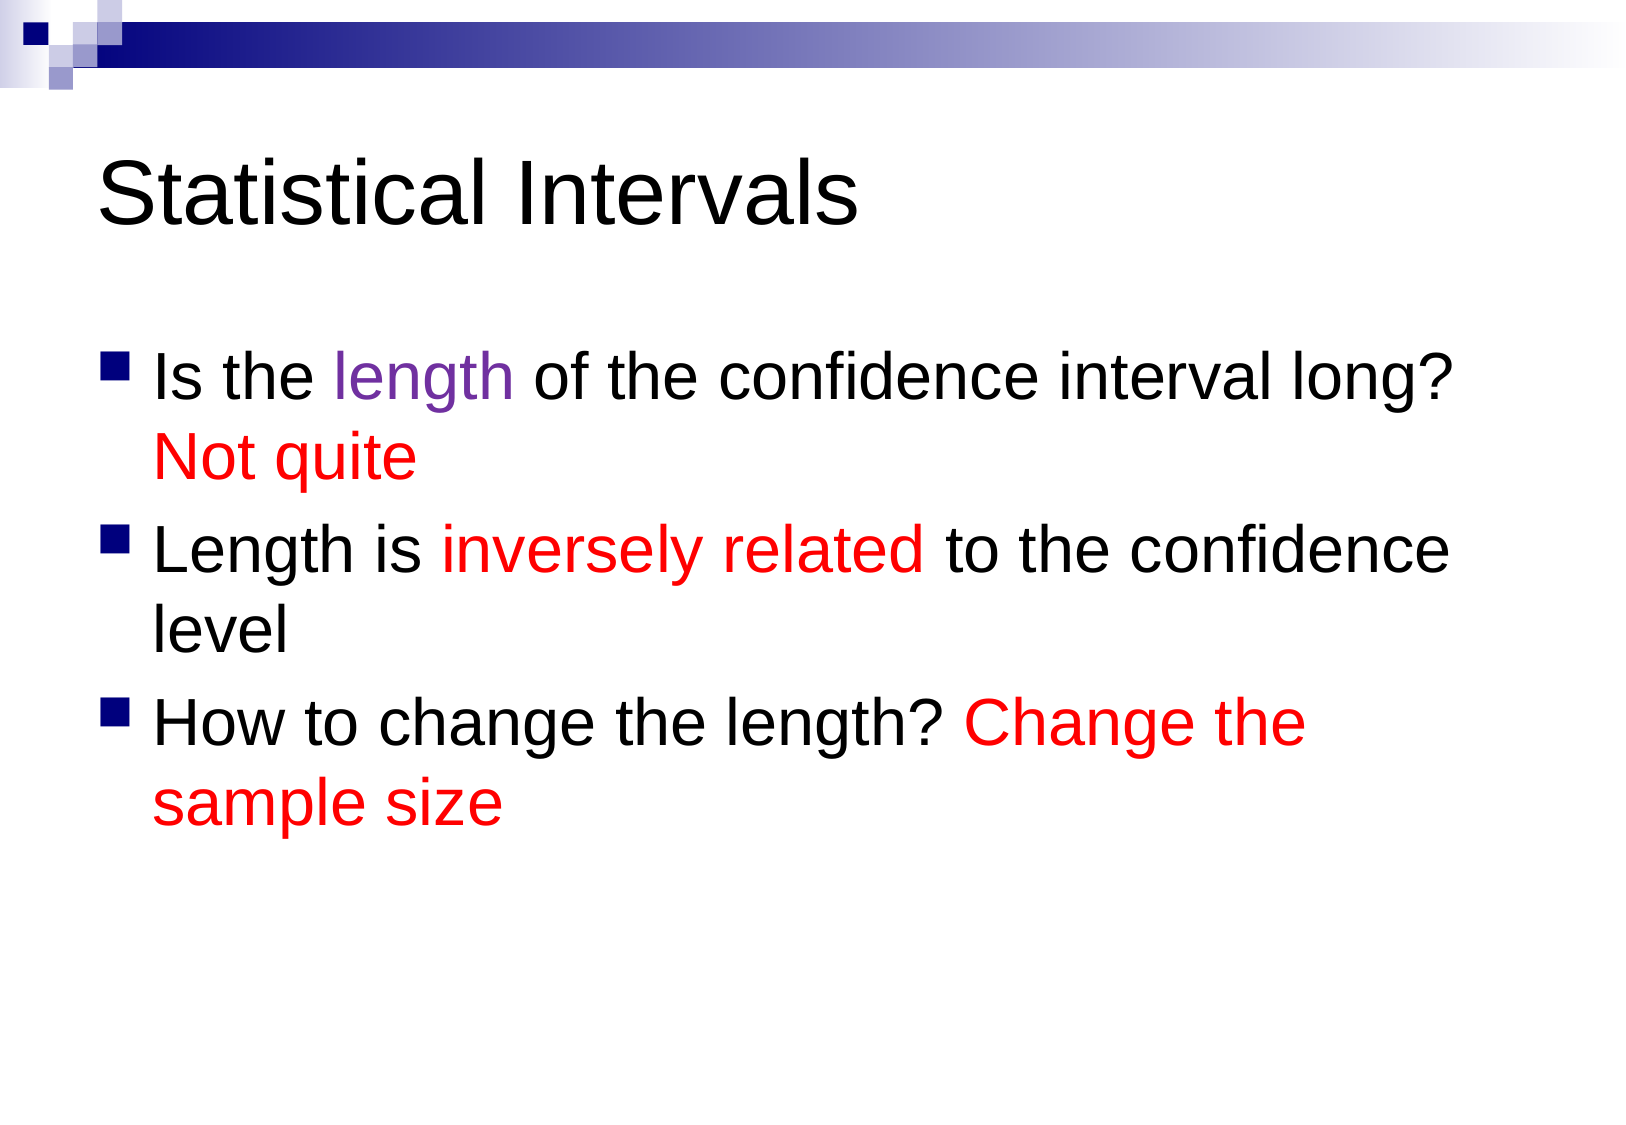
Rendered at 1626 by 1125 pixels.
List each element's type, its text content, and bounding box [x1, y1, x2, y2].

list Is the length of the confidence interval long? Not quite Length is inversely related to the confidence level How to change the length? Change the sample size [81, 324, 1544, 963]
title Statistical Intervals [81, 75, 1544, 300]
